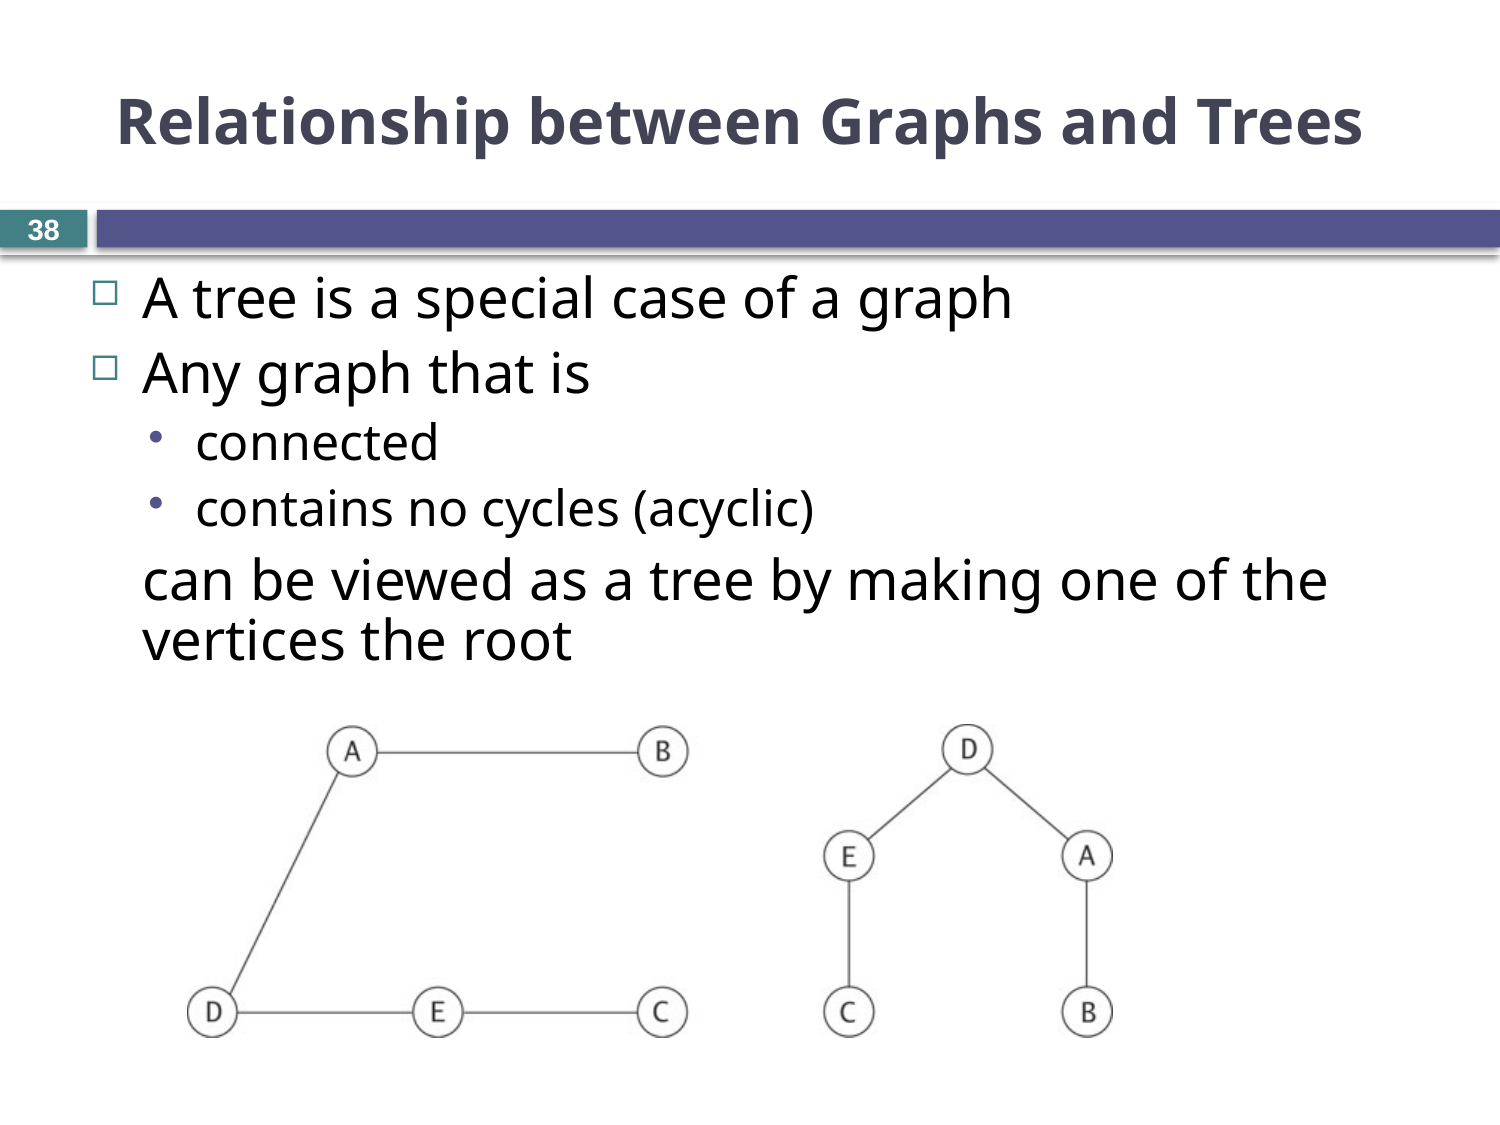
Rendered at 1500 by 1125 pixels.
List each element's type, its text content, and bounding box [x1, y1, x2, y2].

picture [187, 724, 1113, 1038]
title Relationship between Graphs and Trees [100, 37, 1438, 200]
list A tree is a special case of a graph Any graph that is connected contains no cycles (acyclic) can be viewed as a tree by making one of the vertices the root [75, 262, 1425, 688]
slide_number 38 [0, 208, 88, 249]
